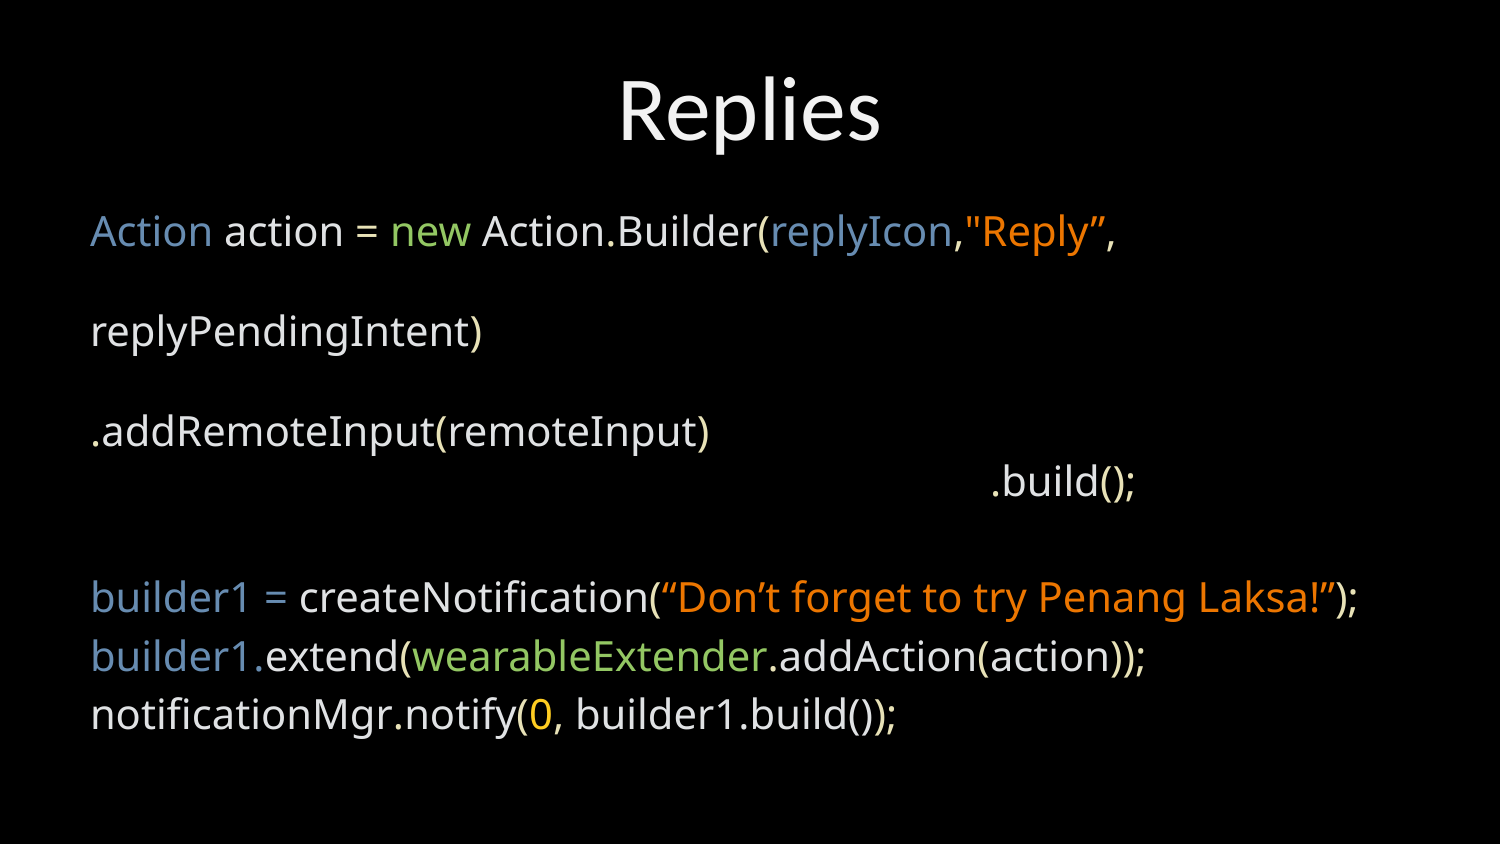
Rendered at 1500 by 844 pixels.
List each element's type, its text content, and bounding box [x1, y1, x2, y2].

list Action action = new Action.Builder(replyIcon,"Reply”, replyPendingIntent) .addRemoteInput(remoteInput) .build(); builder1 = createNotification(“Don’t forget to try Penang Laksa!”); builder1.extend(wearableExtender.addAction(action)); notificationMgr.notify(0, builder1.build()); [75, 196, 1452, 827]
title Replies [75, 33, 1425, 175]
